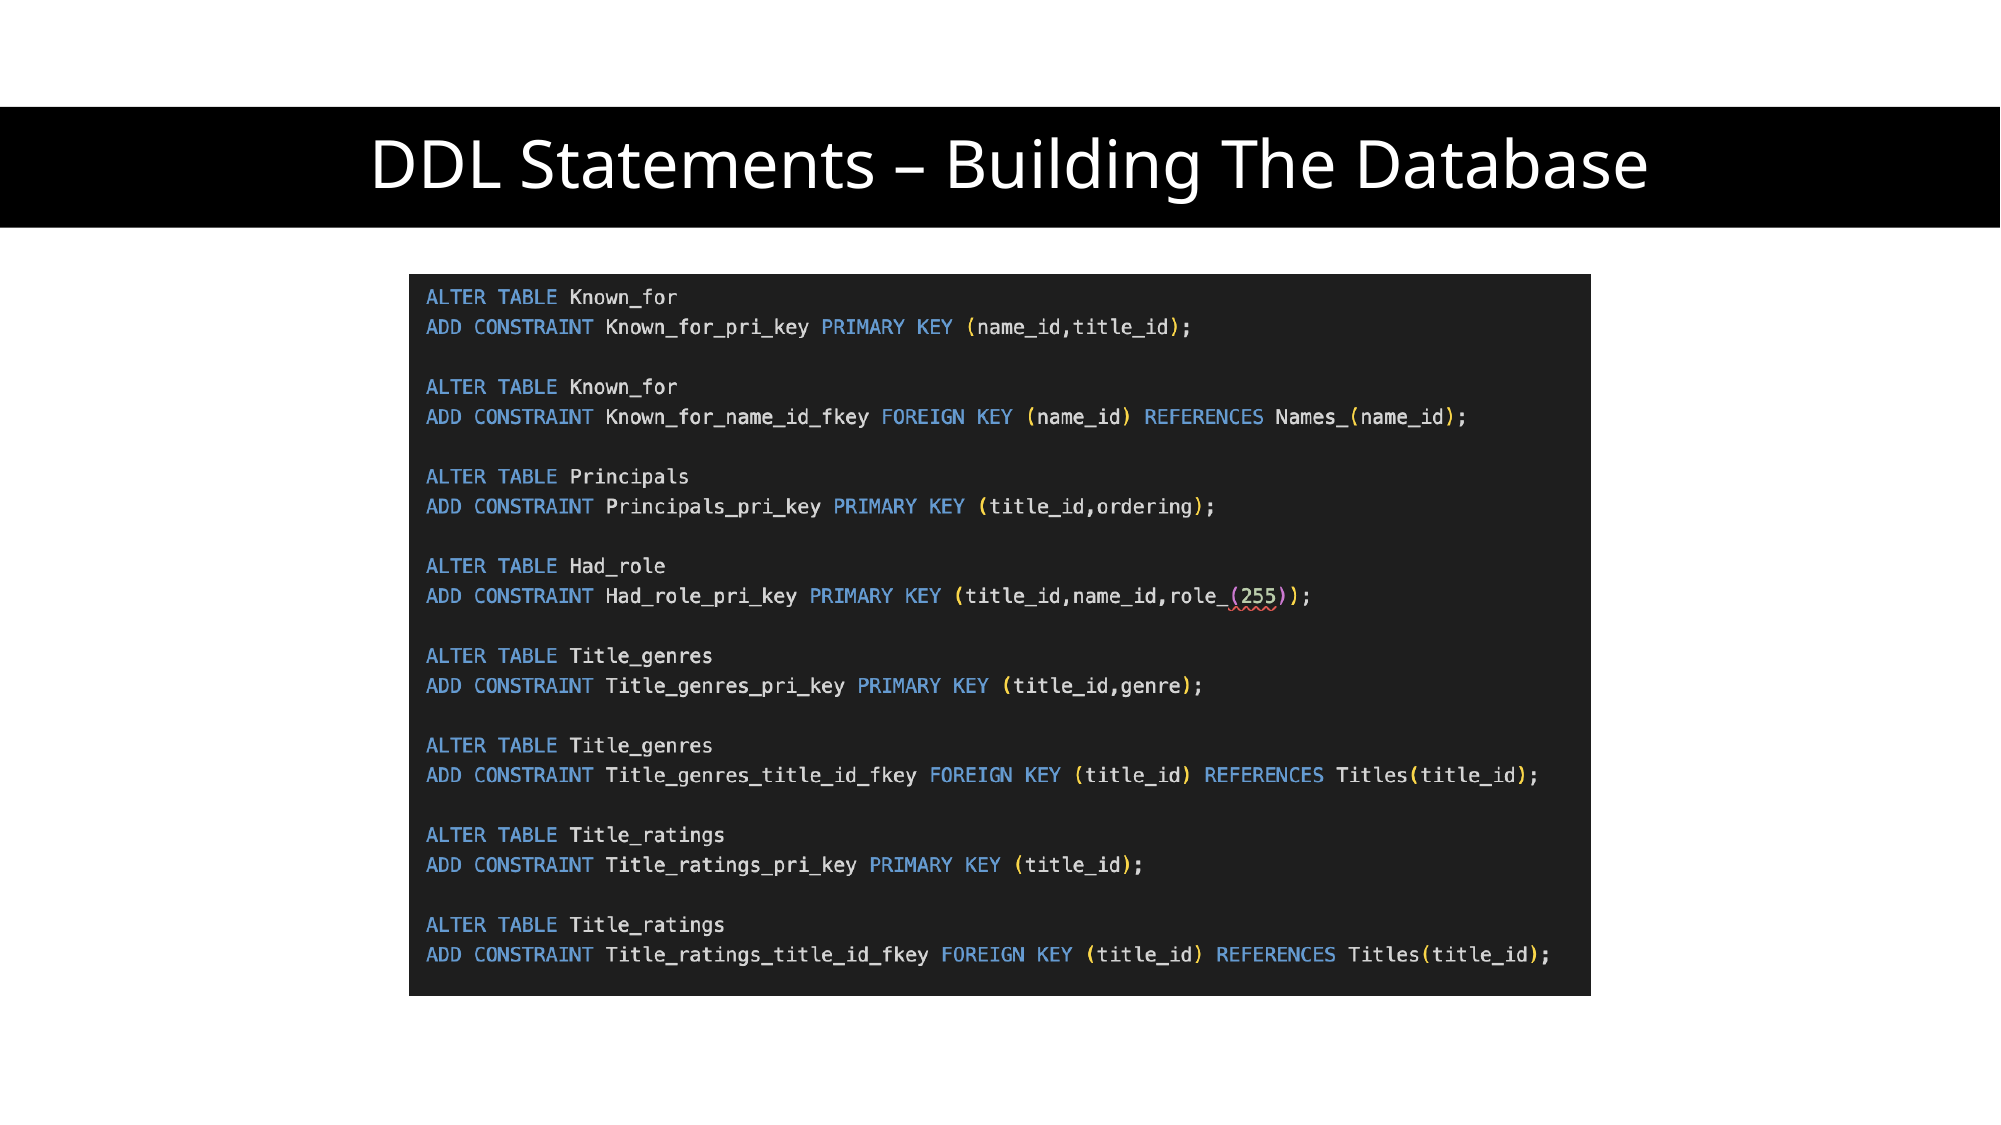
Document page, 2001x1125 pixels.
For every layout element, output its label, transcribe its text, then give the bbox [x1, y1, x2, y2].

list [409, 274, 1591, 996]
title DDL Statements – Building The Database [91, 105, 1931, 228]
text_box [0, 106, 2000, 229]
